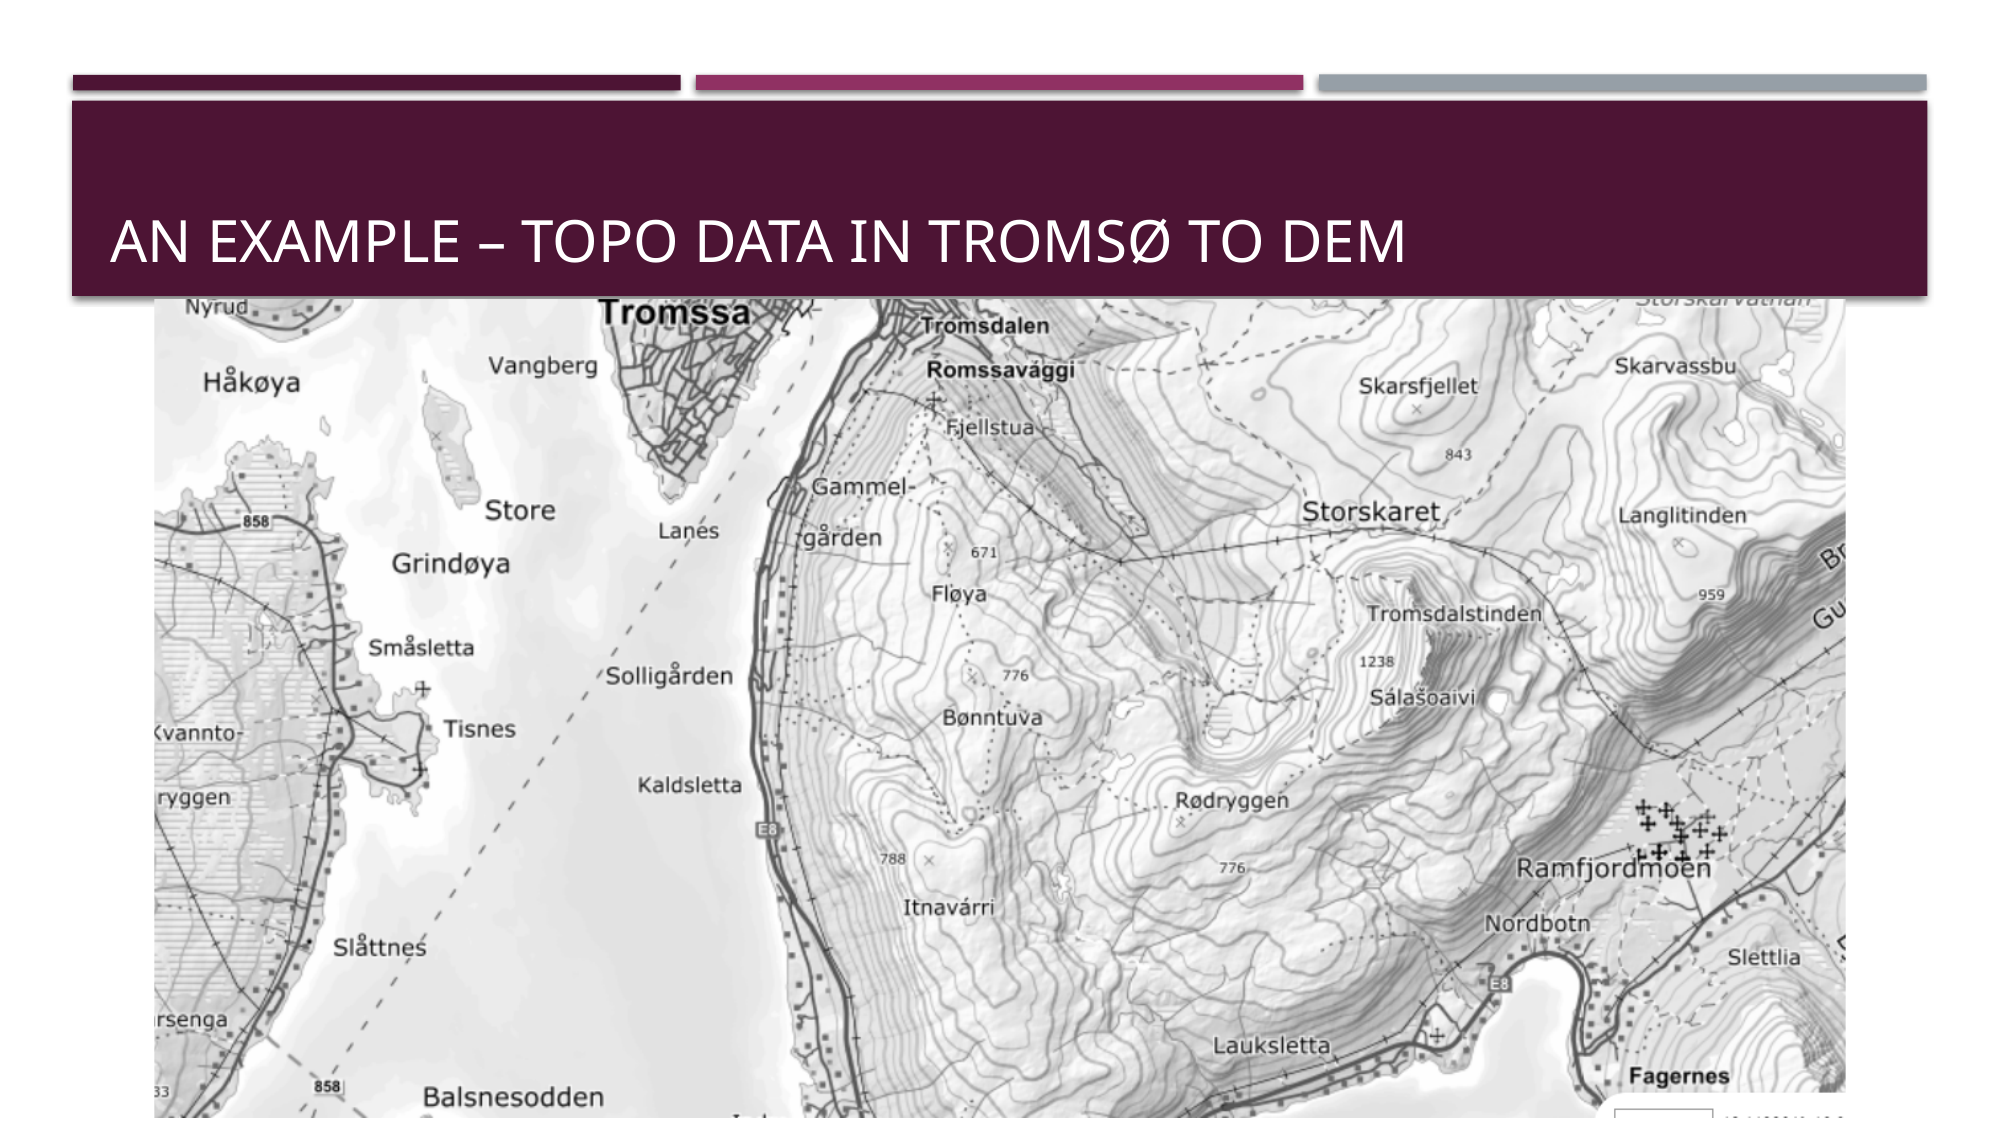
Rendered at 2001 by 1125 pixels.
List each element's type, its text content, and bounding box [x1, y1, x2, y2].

picture [153, 299, 1847, 1119]
title An example – topo data in tromsø to dem [95, 115, 1905, 282]
